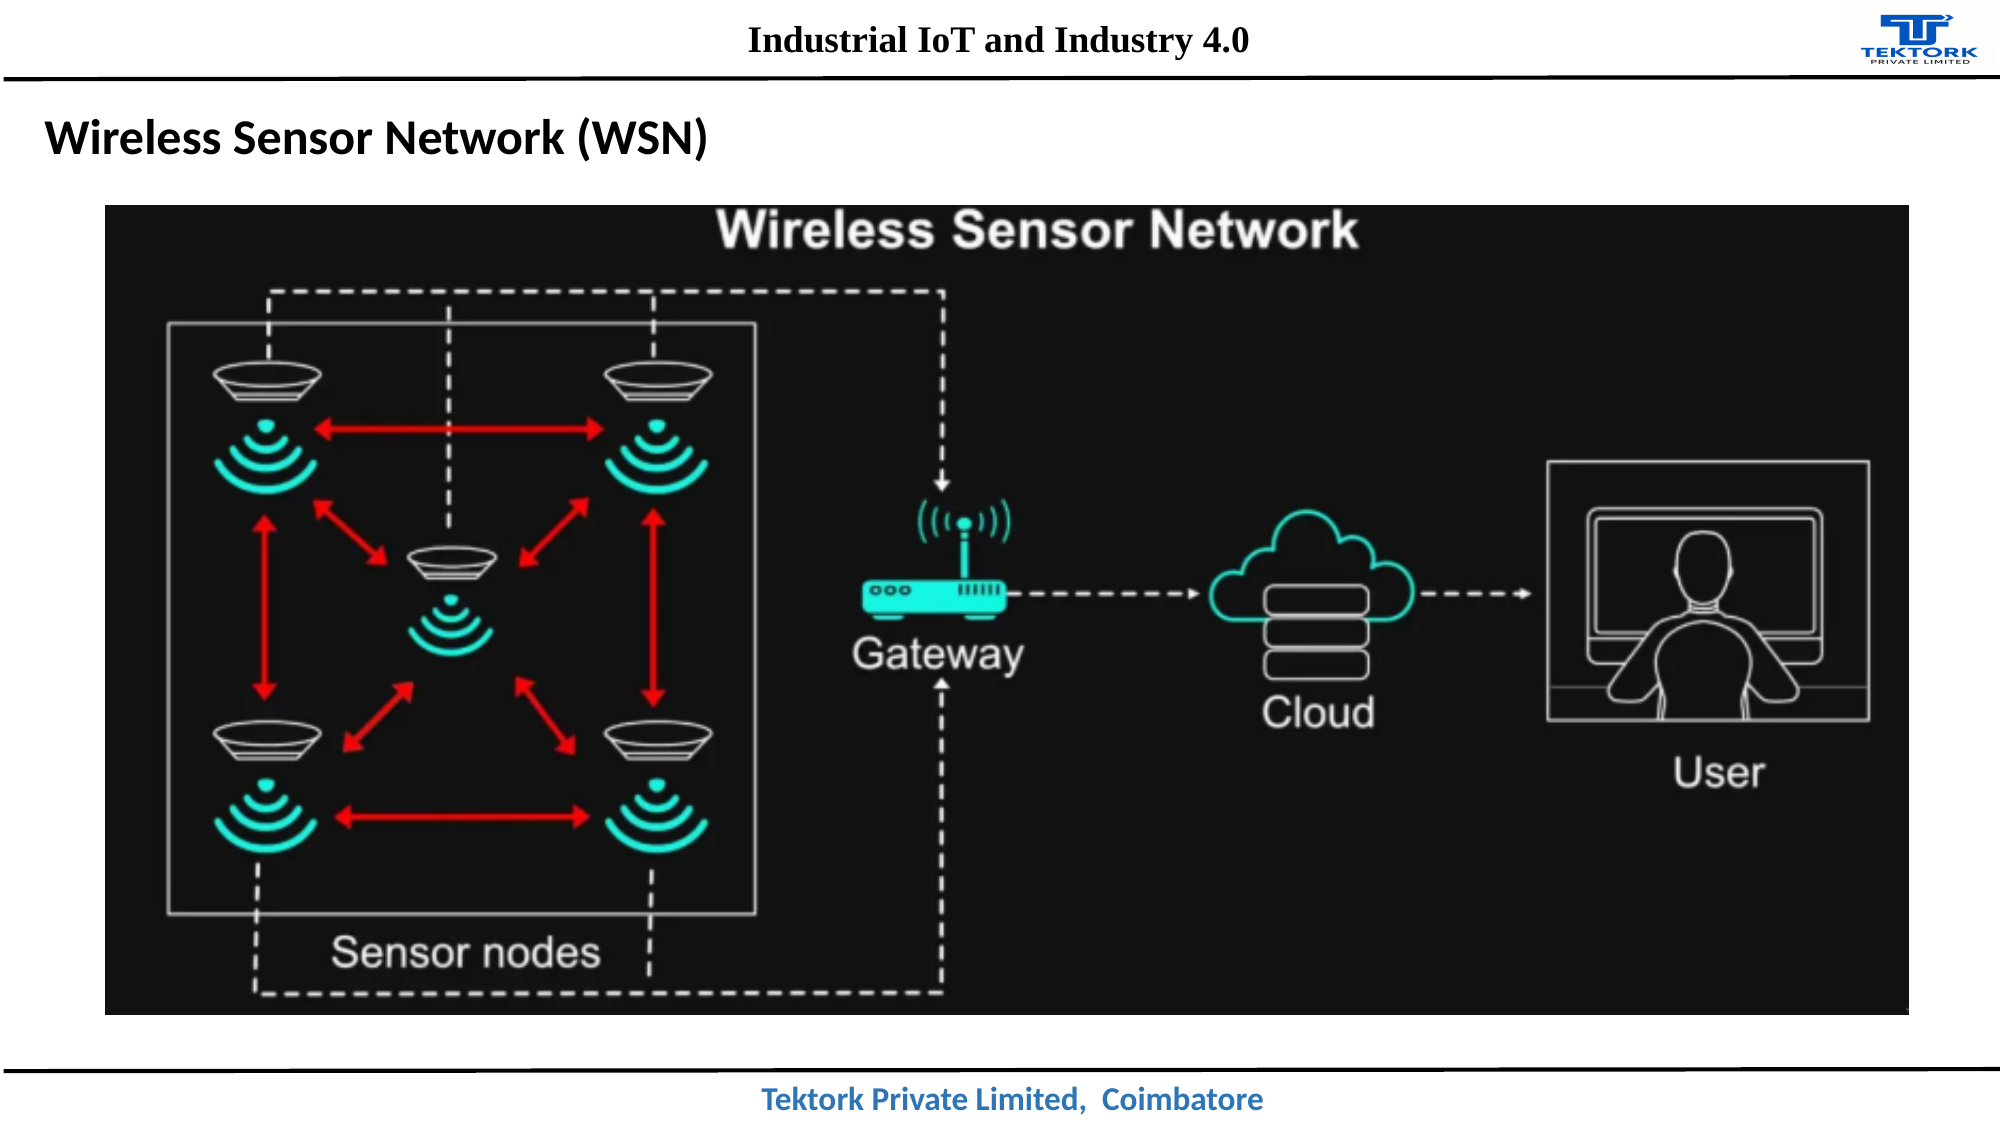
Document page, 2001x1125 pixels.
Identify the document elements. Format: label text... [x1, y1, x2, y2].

text_box Wireless Sensor Network (WSN) [29, 97, 1975, 172]
picture [105, 205, 1909, 1015]
picture [1845, 1, 1995, 77]
text_box Tektork Private Limited, Coimbatore [419, 1072, 1608, 1125]
text_box Industrial IoT and Industry 4.0 [732, 7, 1267, 68]
